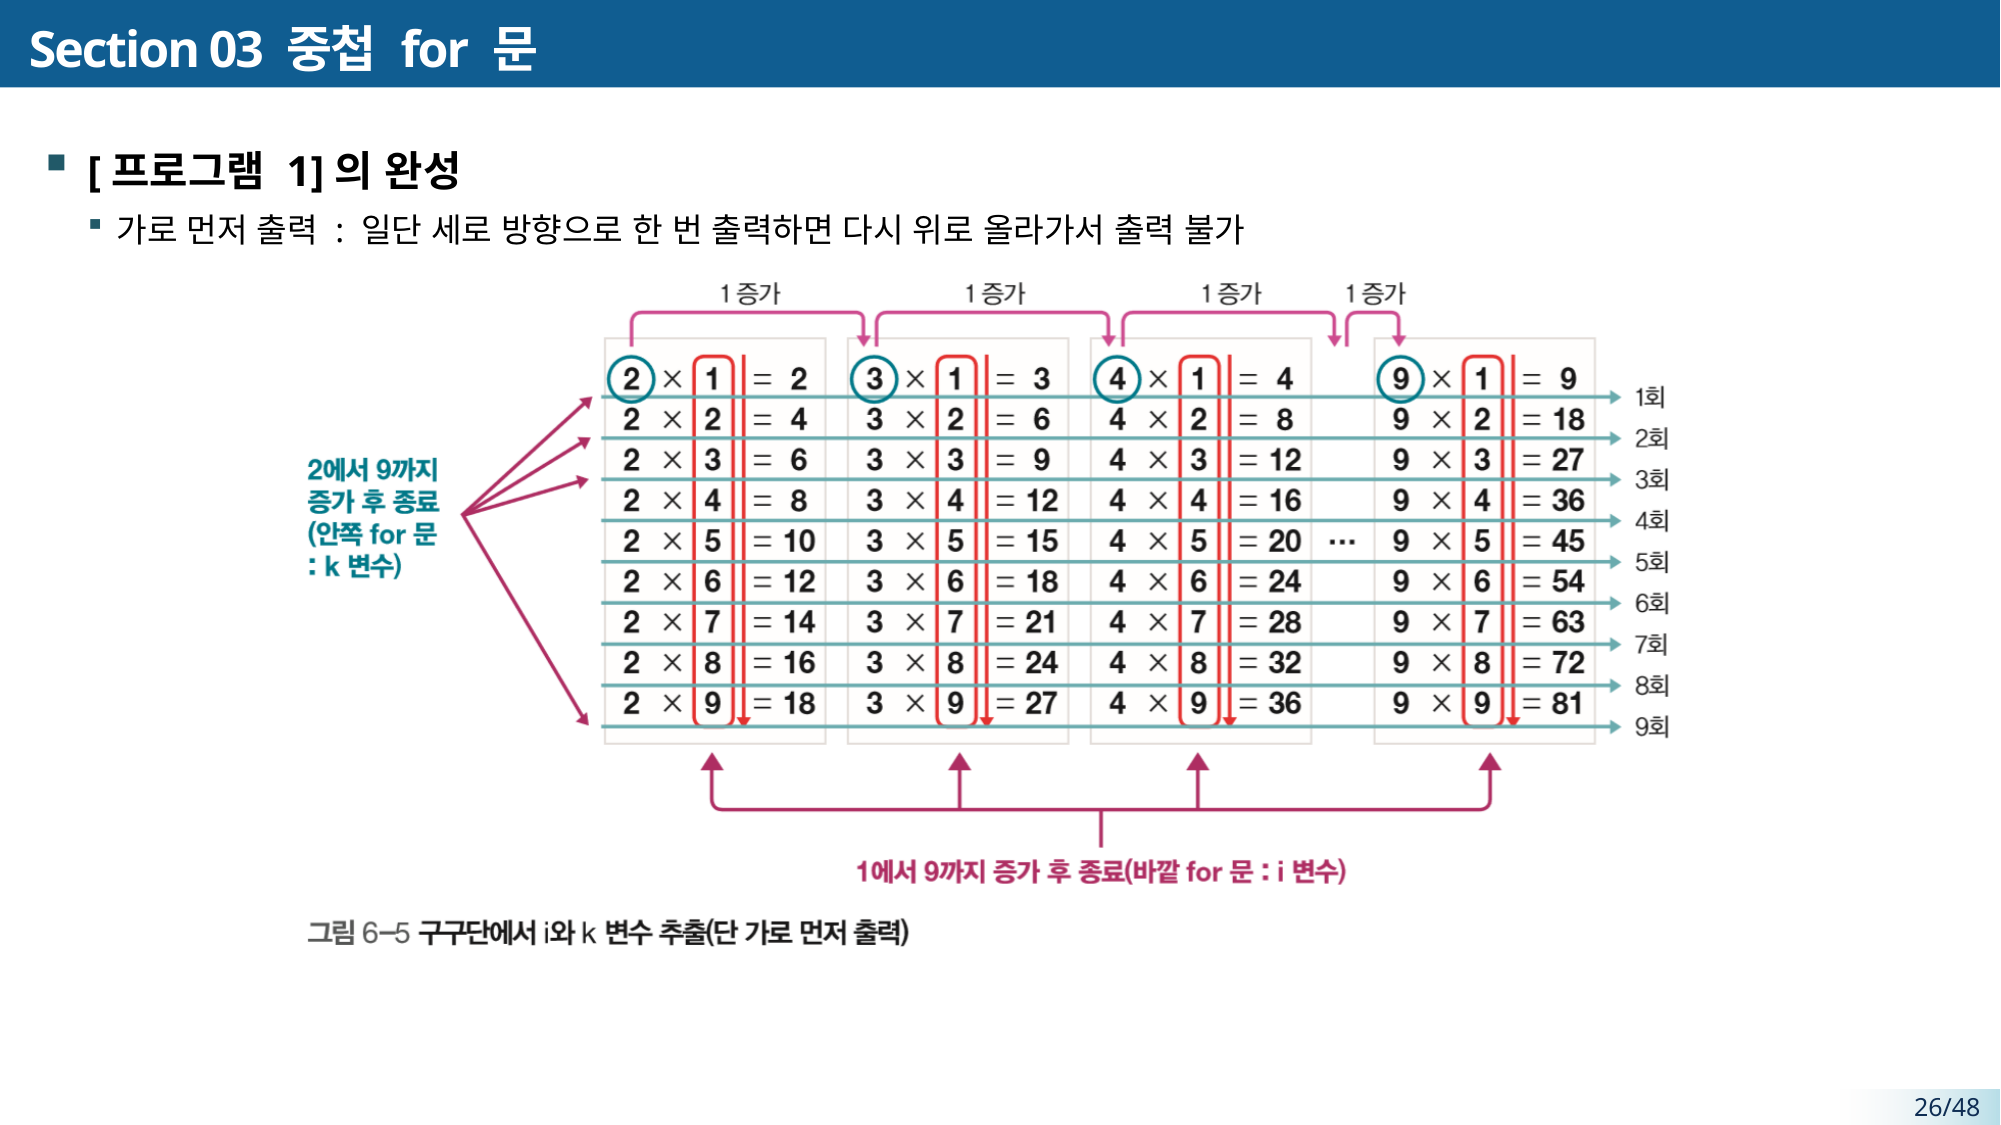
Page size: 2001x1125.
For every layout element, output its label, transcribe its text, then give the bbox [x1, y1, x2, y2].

title Section 03 중첩 for 문 [13, 8, 1717, 87]
picture [301, 274, 1676, 947]
list [프로그램 1]의 완성 가로 먼저 출력 : 일단 세로 방향으로 한 번 출력하면 다시 위로 올라가서 출력 불가 [13, 126, 1975, 1057]
